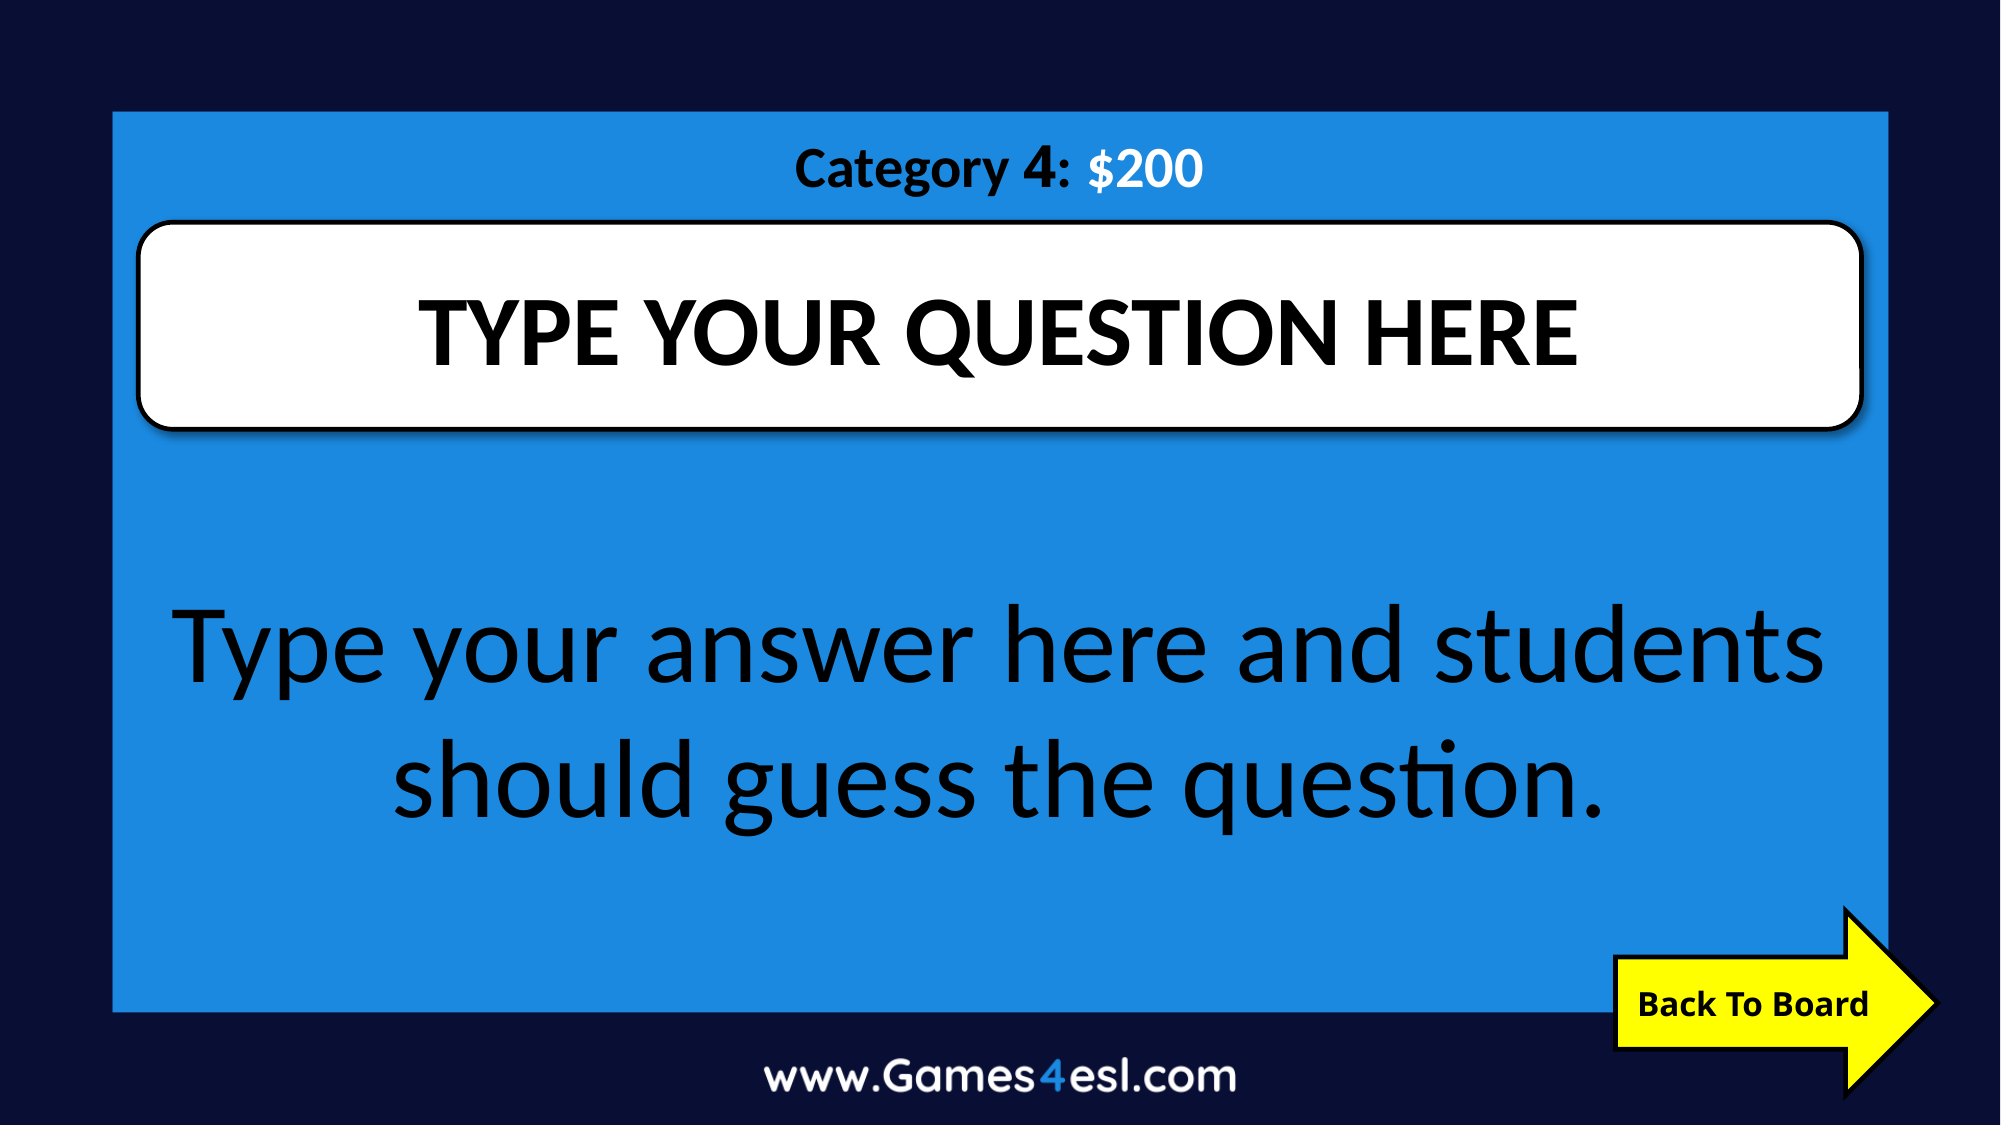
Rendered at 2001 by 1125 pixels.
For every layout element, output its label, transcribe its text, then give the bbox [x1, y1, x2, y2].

text_box Category 4: $200 [111, 121, 1889, 207]
picture [0, 0, 2001, 1125]
text_box Back To Board [1614, 908, 1940, 1098]
text_box TYPE YOUR QUESTION HERE [137, 221, 1863, 431]
text_box Type your answer here and students should guess the question. [138, 562, 1862, 848]
